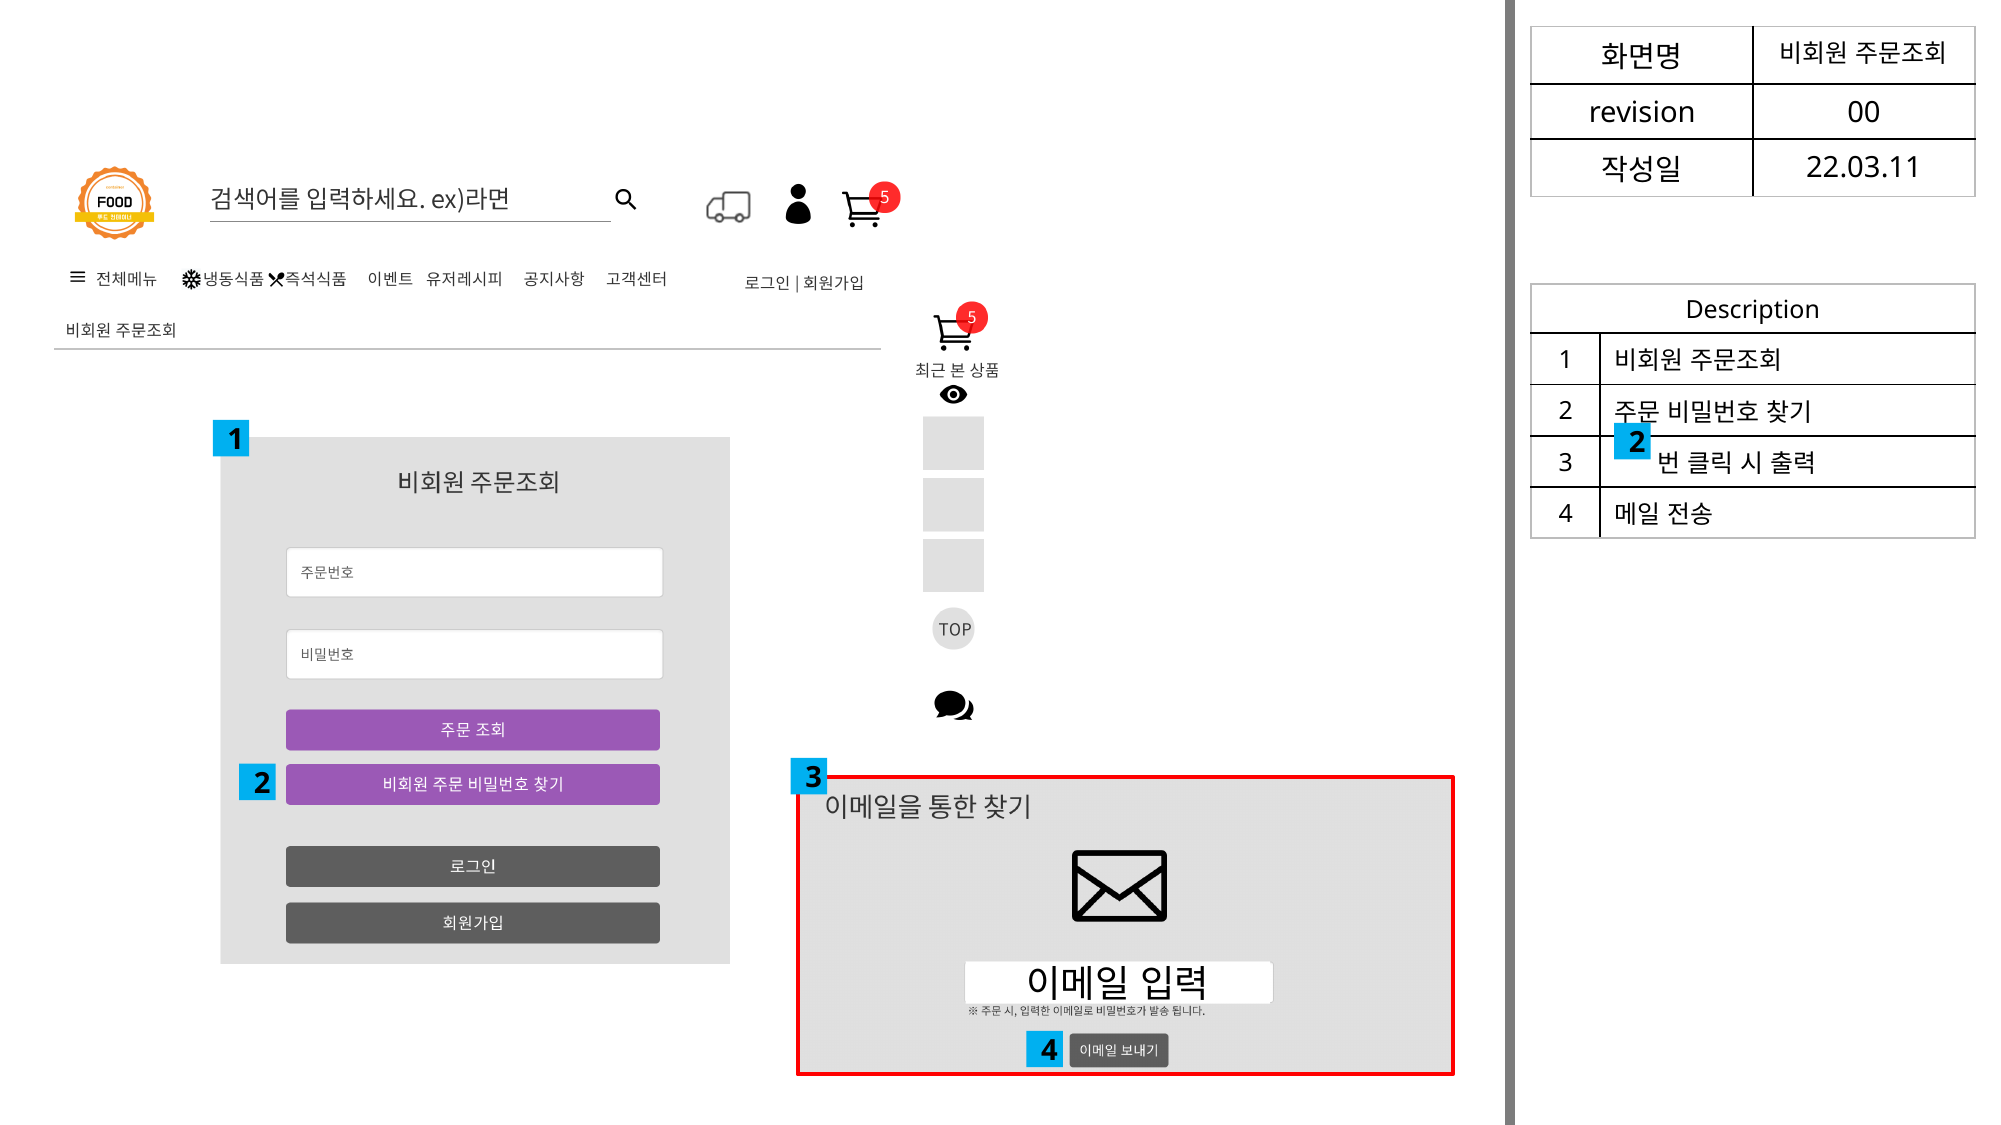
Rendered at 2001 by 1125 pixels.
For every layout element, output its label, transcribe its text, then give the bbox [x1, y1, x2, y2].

table_cell 3 [1532, 437, 1599, 486]
text_box 2 [1613, 422, 1652, 460]
table_cell 메일 전송 [1601, 488, 1974, 537]
table_cell 1 [1532, 334, 1599, 384]
table_cell 4 [1532, 488, 1599, 537]
table_cell revision [1532, 85, 1752, 138]
table_header 화면명 [1532, 27, 1752, 83]
table_cell 00 [1754, 85, 1974, 138]
table_cell 2 [1532, 385, 1599, 435]
table_cell 22.03.11 [1754, 140, 1974, 196]
table_header Description [1532, 285, 1974, 332]
table_cell 작성일 [1532, 140, 1752, 196]
table_header 비회원 주문조회 [1754, 27, 1974, 83]
picture [45, 158, 1451, 1073]
table_cell 비회원 주문조회 [1601, 334, 1974, 384]
table_cell 주문 비밀번호 찾기 [1601, 385, 1974, 435]
table_cell 번 클릭 시 출력 [1601, 437, 1974, 486]
